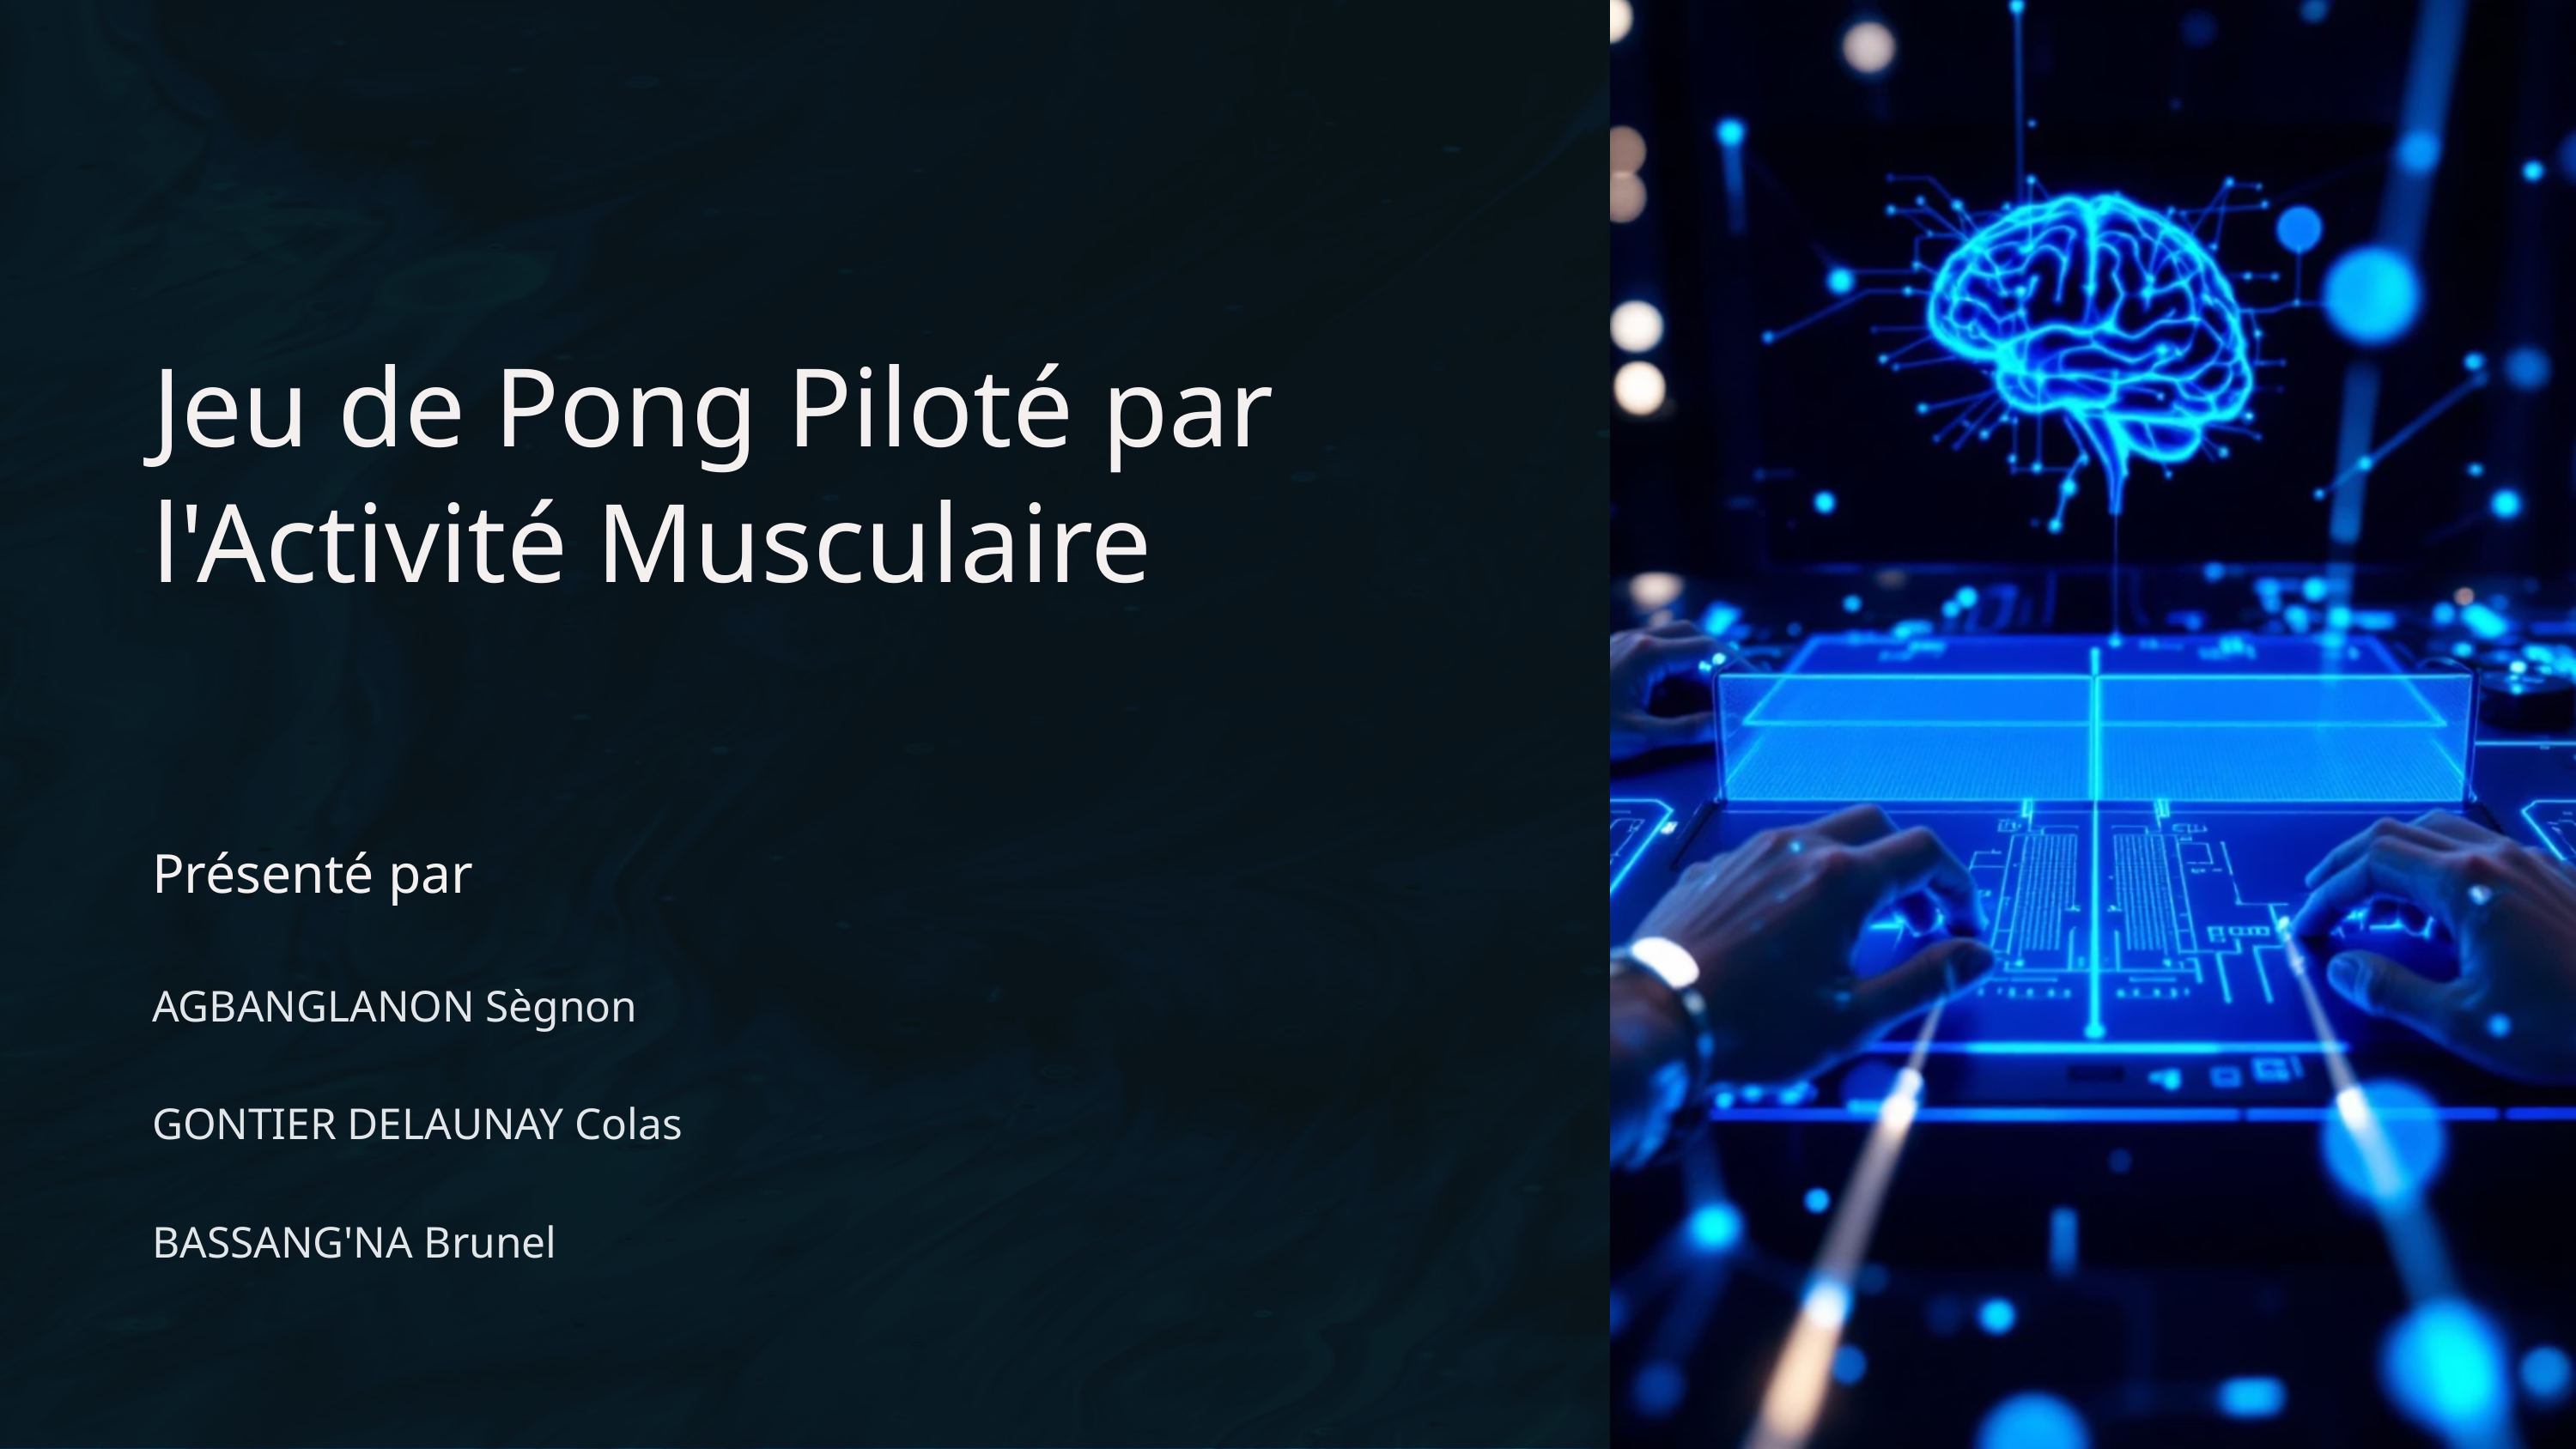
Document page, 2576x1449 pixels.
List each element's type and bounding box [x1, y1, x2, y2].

text_box [151, 1207, 1459, 1277]
text_box [0, 0, 2576, 1449]
text_box [151, 837, 696, 906]
text_box [151, 336, 1459, 609]
text_box [151, 970, 1459, 1041]
text_box [151, 1088, 1459, 1159]
